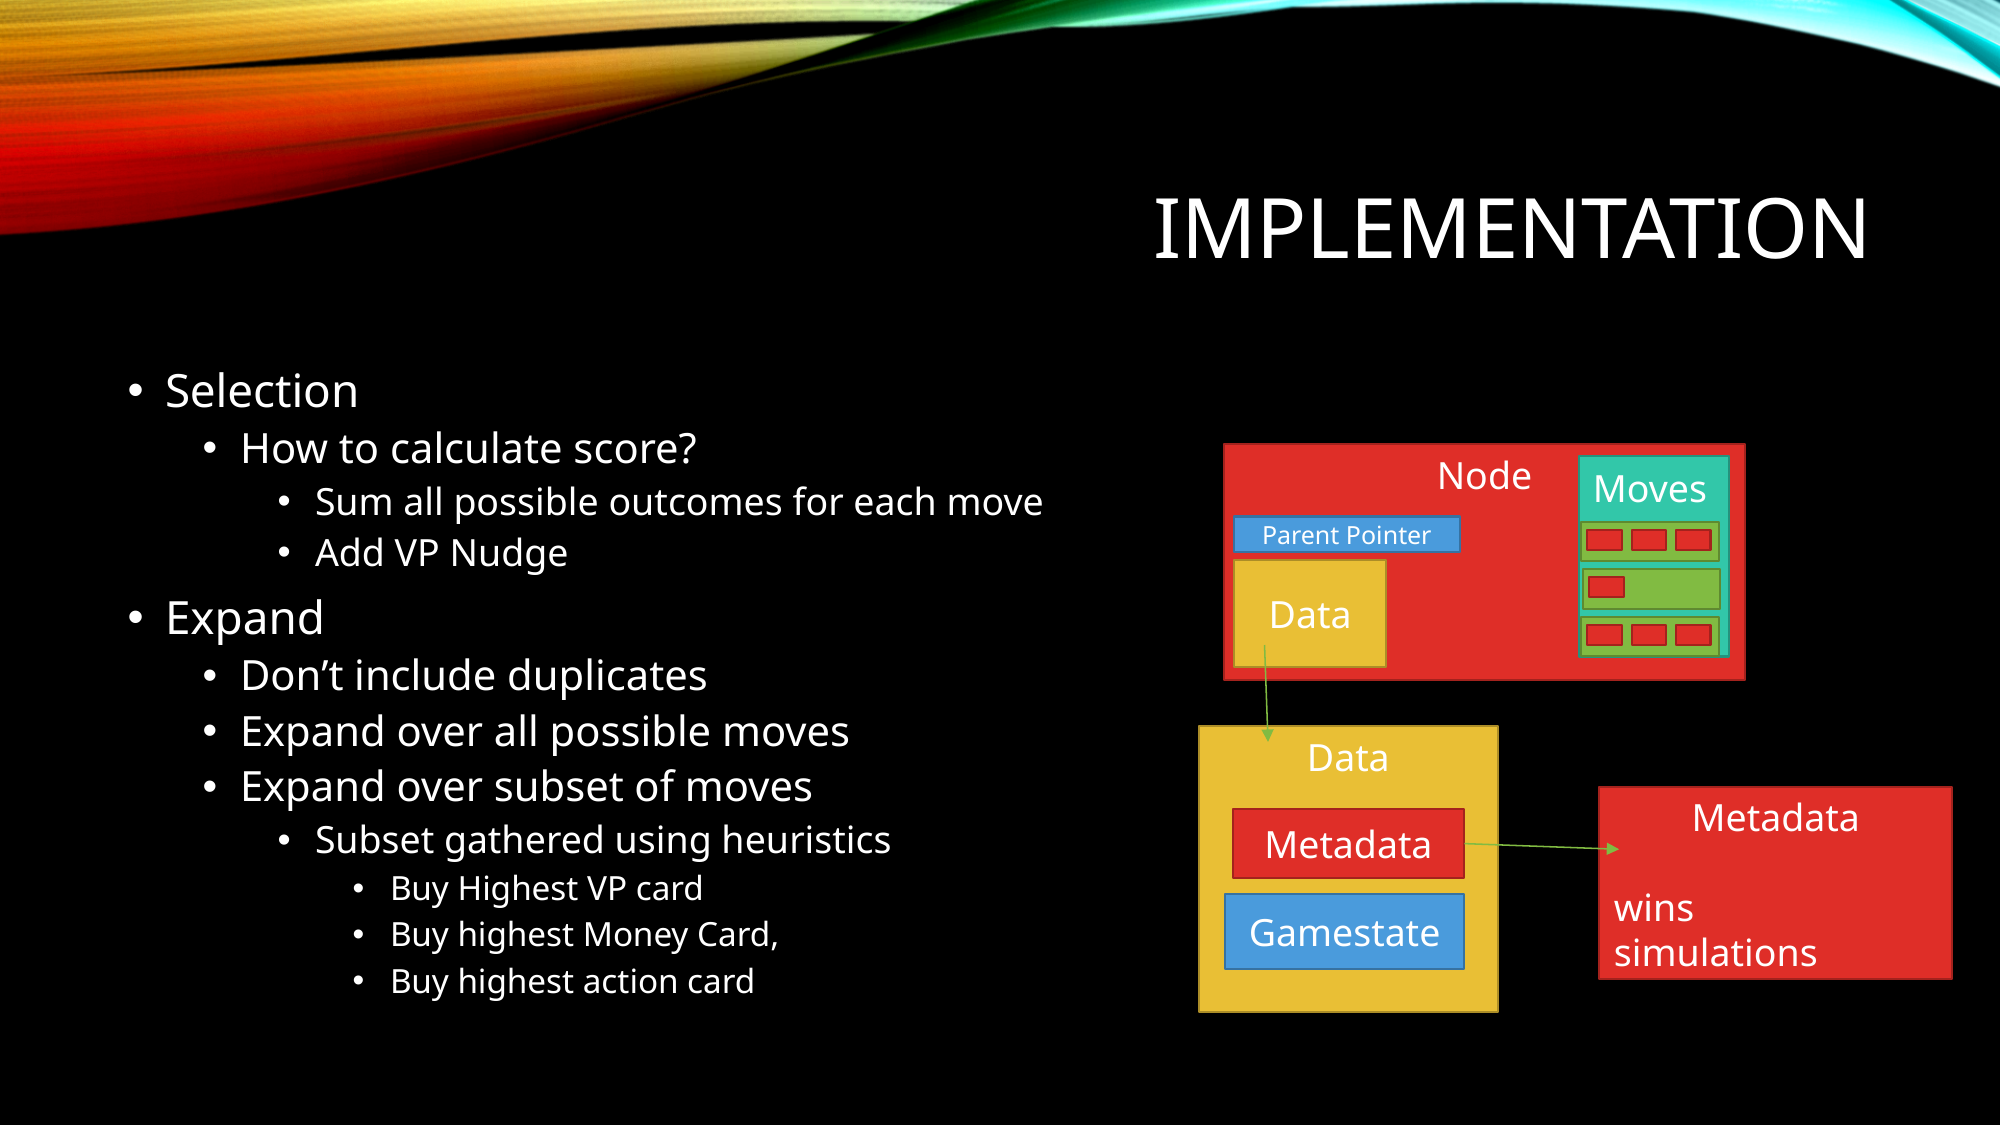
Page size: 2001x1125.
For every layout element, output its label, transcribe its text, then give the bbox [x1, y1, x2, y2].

text_box Data [1292, 726, 1405, 786]
title Implementation [474, 125, 1888, 338]
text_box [1264, 644, 1269, 742]
text_box [1675, 624, 1712, 646]
text_box [1586, 529, 1623, 551]
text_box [1464, 843, 1620, 850]
list Selection How to calculate score? Sum all possible outcomes for each move Add VP Nudge Expand Don’t include duplicates Expand over all possible moves Expand over subset of moves Subset gathered using heuristics Buy Highest VP card Buy highest Money Card, Buy highest action card [112, 360, 1888, 1021]
text_box Metadata wins simulations [1598, 786, 1953, 980]
text_box [1586, 624, 1623, 646]
text_box Moves [1578, 457, 1723, 517]
text_box [1580, 521, 1720, 562]
text_box [1588, 576, 1625, 598]
text_box Node [1223, 443, 1746, 681]
text_box Parent Pointer [1233, 515, 1461, 553]
text_box Gamestate [1224, 893, 1465, 970]
text_box [1675, 529, 1712, 551]
text_box Data [1233, 559, 1387, 668]
text_box [1578, 455, 1730, 658]
text_box [1631, 624, 1667, 646]
text_box Metadata [1232, 808, 1465, 879]
text_box [1580, 616, 1720, 657]
text_box [1631, 529, 1667, 551]
text_box [1198, 725, 1499, 1013]
picture [0, 0, 2000, 237]
text_box [1582, 568, 1721, 610]
